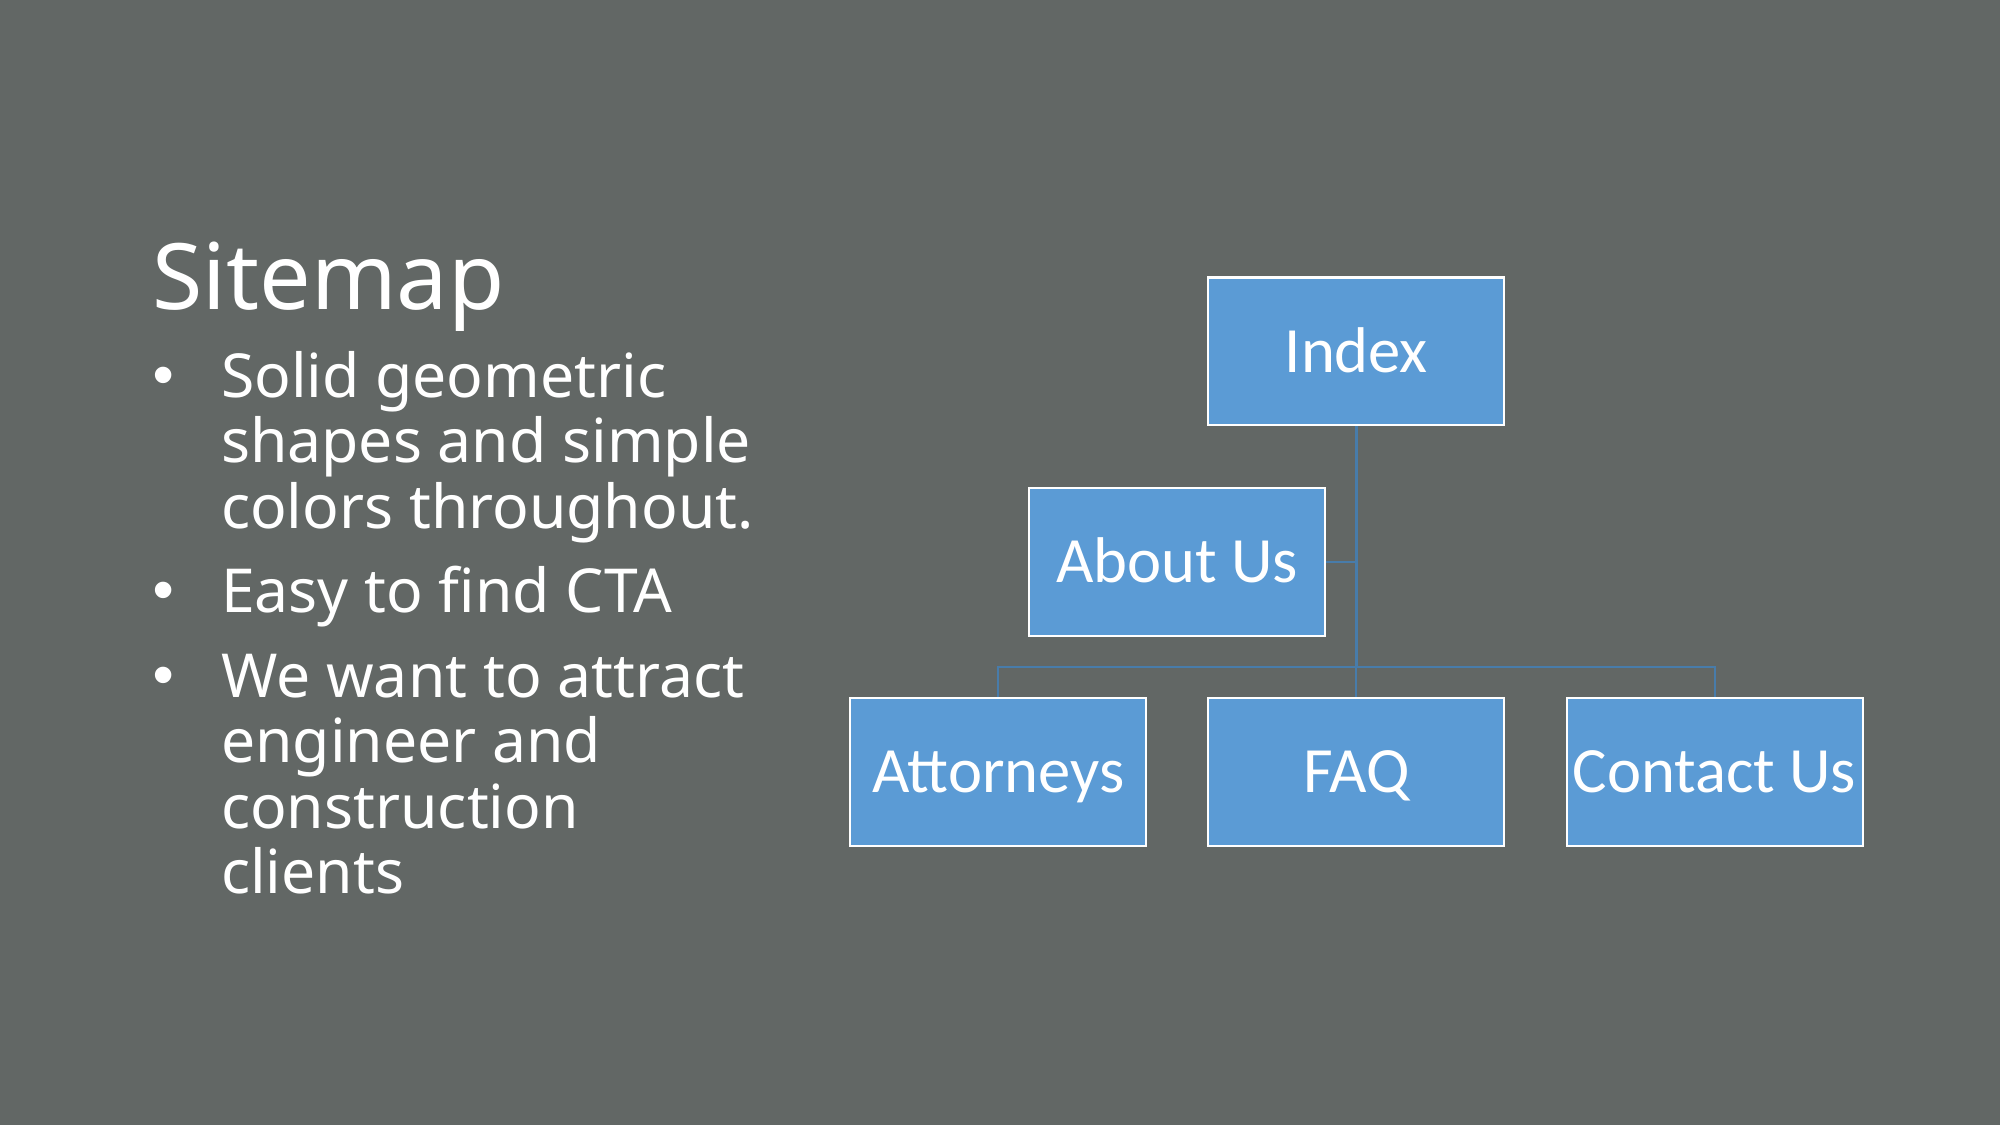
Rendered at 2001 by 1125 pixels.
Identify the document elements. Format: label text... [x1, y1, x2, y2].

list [850, 161, 1863, 962]
title Sitemap [137, 75, 783, 337]
list Solid geometric shapes and simple colors throughout. Easy to find CTA We want to attract engineer and construction clients [137, 337, 783, 963]
